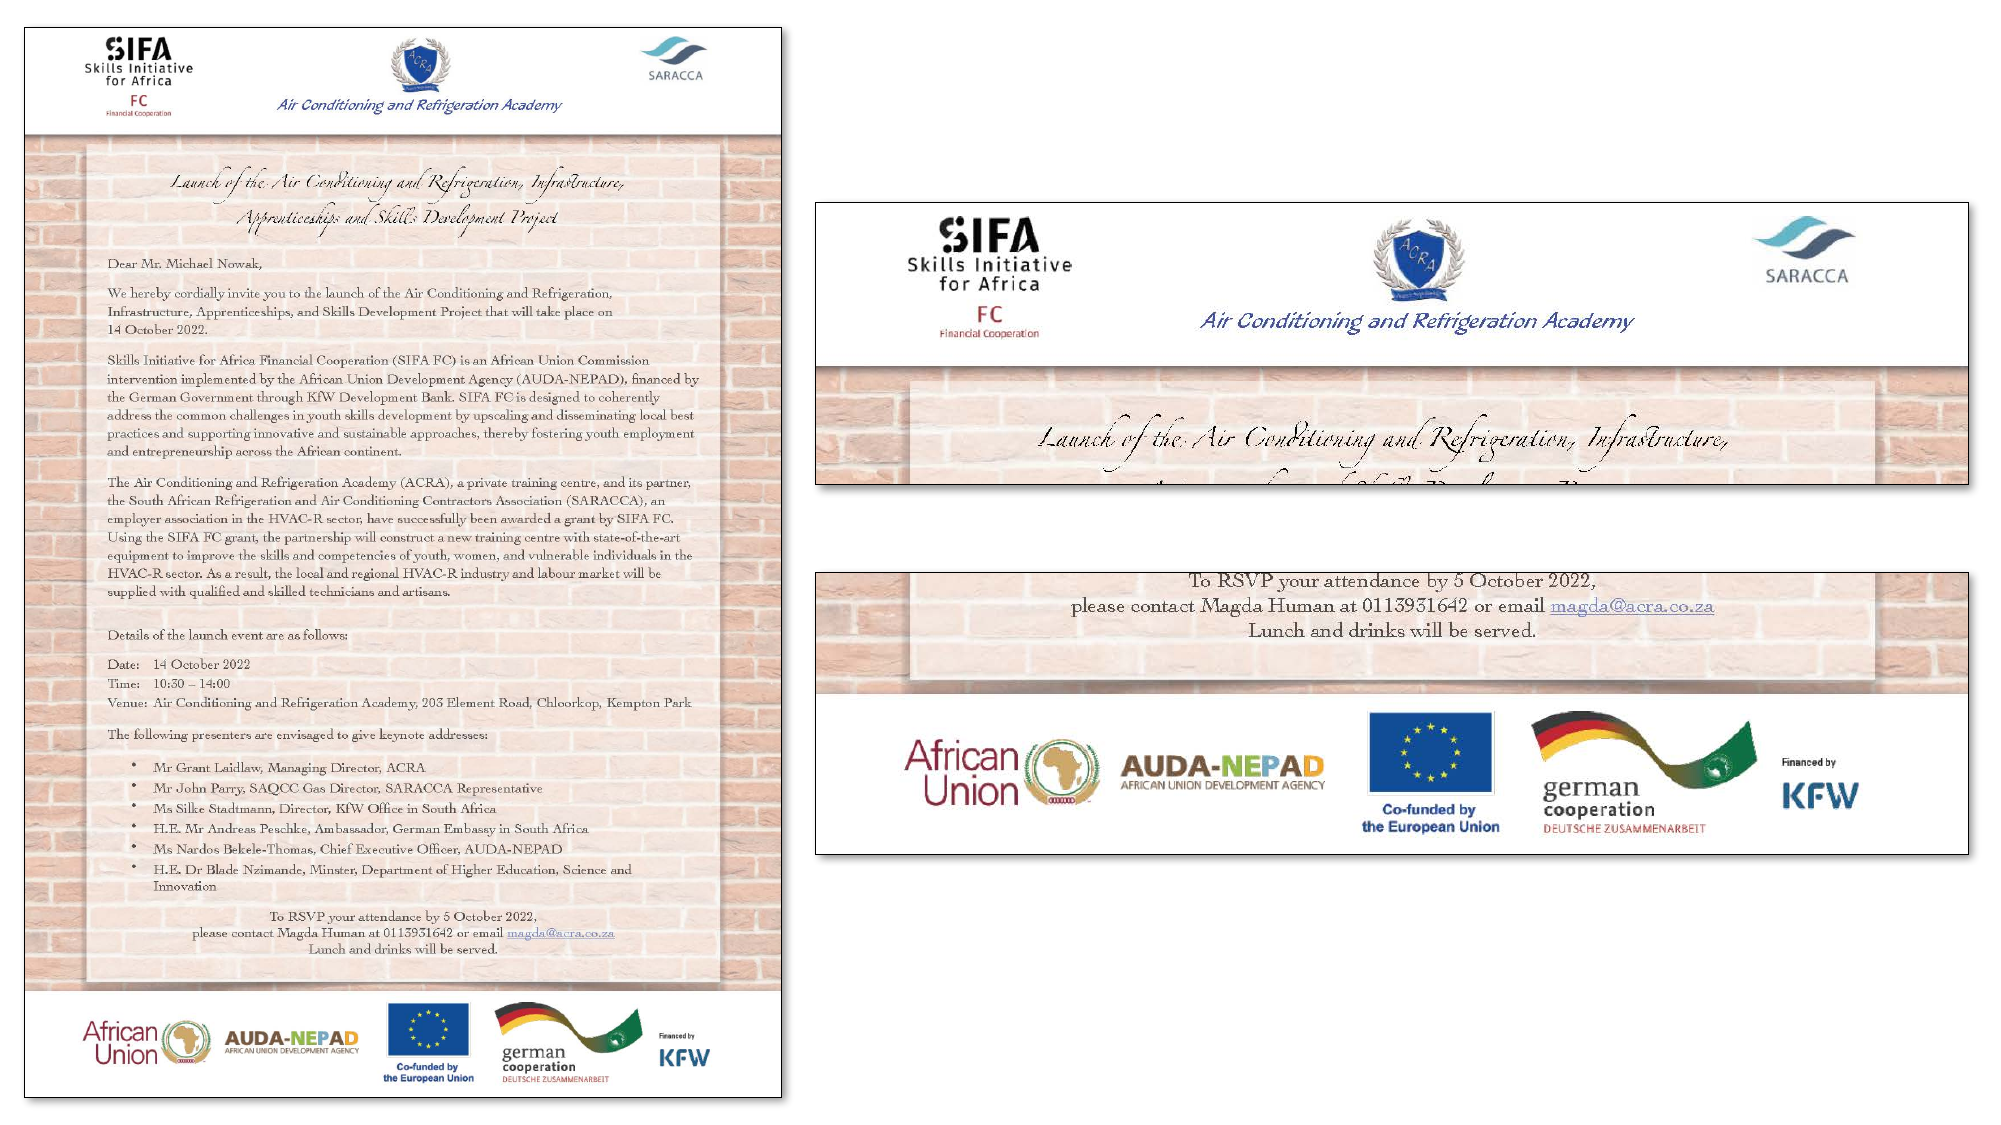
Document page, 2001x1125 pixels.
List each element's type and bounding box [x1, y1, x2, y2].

picture [815, 572, 1969, 855]
picture [24, 27, 782, 1098]
picture [815, 202, 1969, 485]
